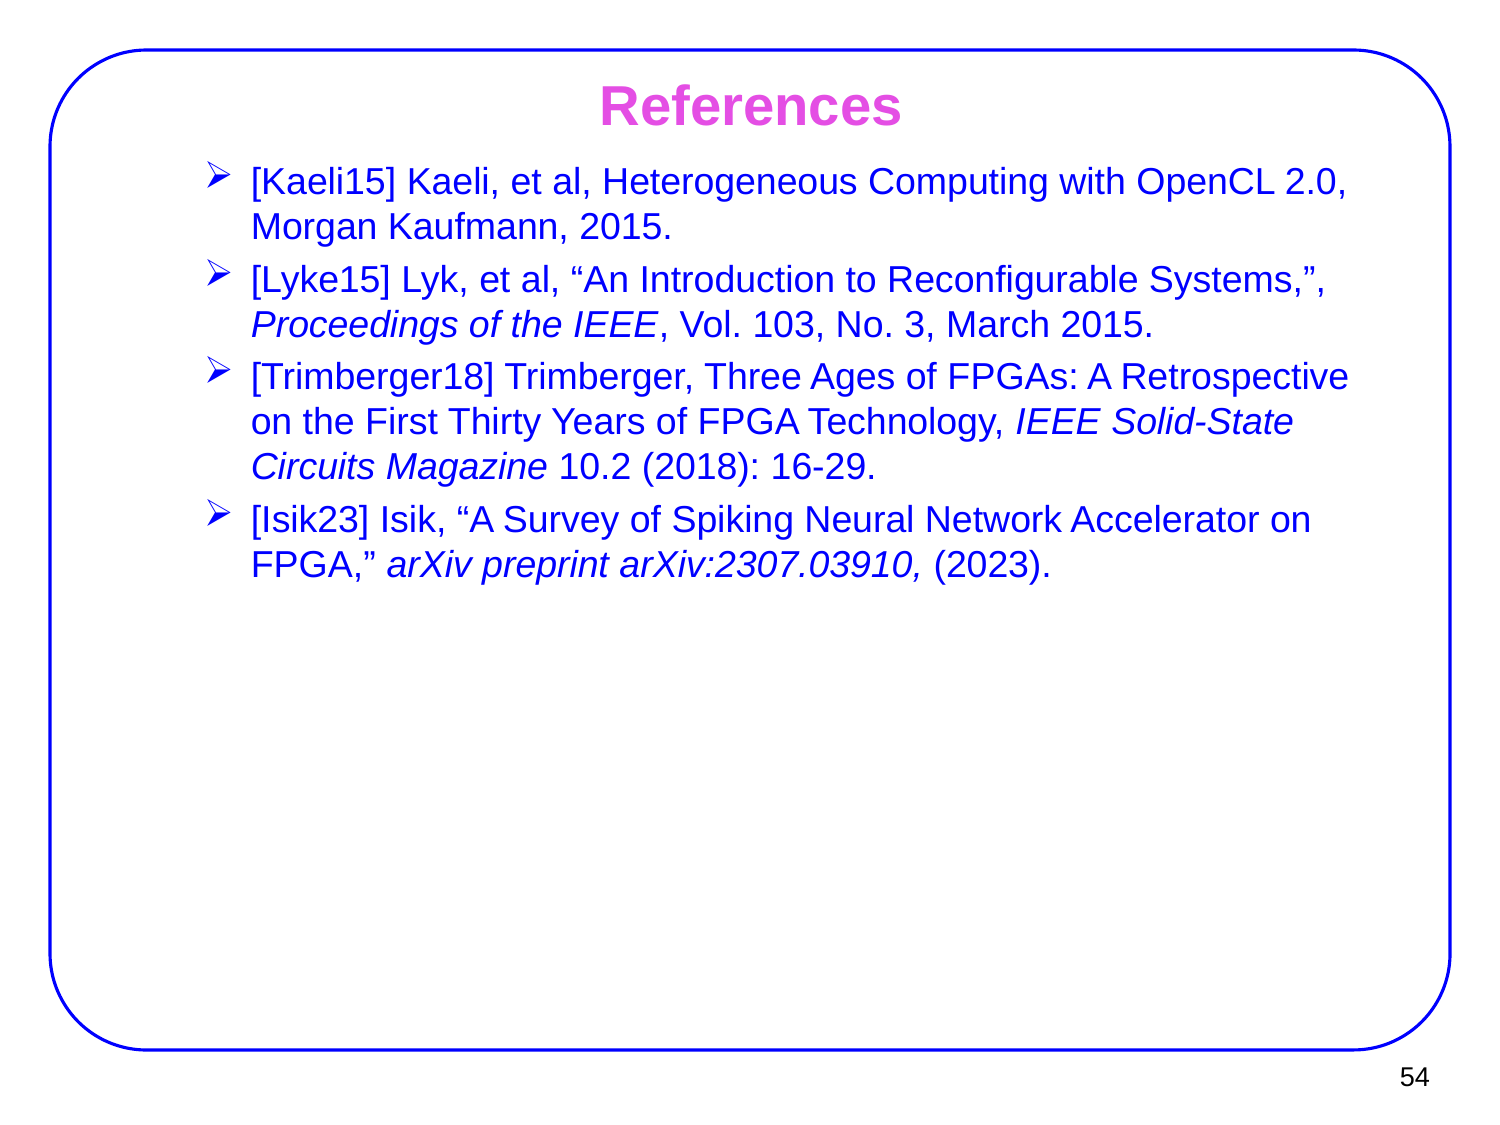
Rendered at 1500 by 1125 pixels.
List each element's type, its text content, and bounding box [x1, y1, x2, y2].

title References [113, 66, 1389, 140]
list [Kaeli15] Kaeli, et al, Heterogeneous Computing with OpenCL 2.0, Morgan Kaufmann, 2015. [Lyke15] Lyk, et al, “An Introduction to Reconfigurable Systems,”, Proceedings of the IEEE, Vol. 103, No. 3, March 2015. [Trimberger18] Trimberger, Three Ages of FPGAs: A Retrospective on the First Thirty Years of FPGA Technology, IEEE Solid-State Circuits Magazine 10.2 (2018): 16-29. [Isik23] Isik, “A Survey of Spiking Neural Network Accelerator on FPGA,” arXiv preprint arXiv:2307.03910, (2023). [112, 149, 1388, 912]
slide_number 54 [1351, 1047, 1444, 1104]
